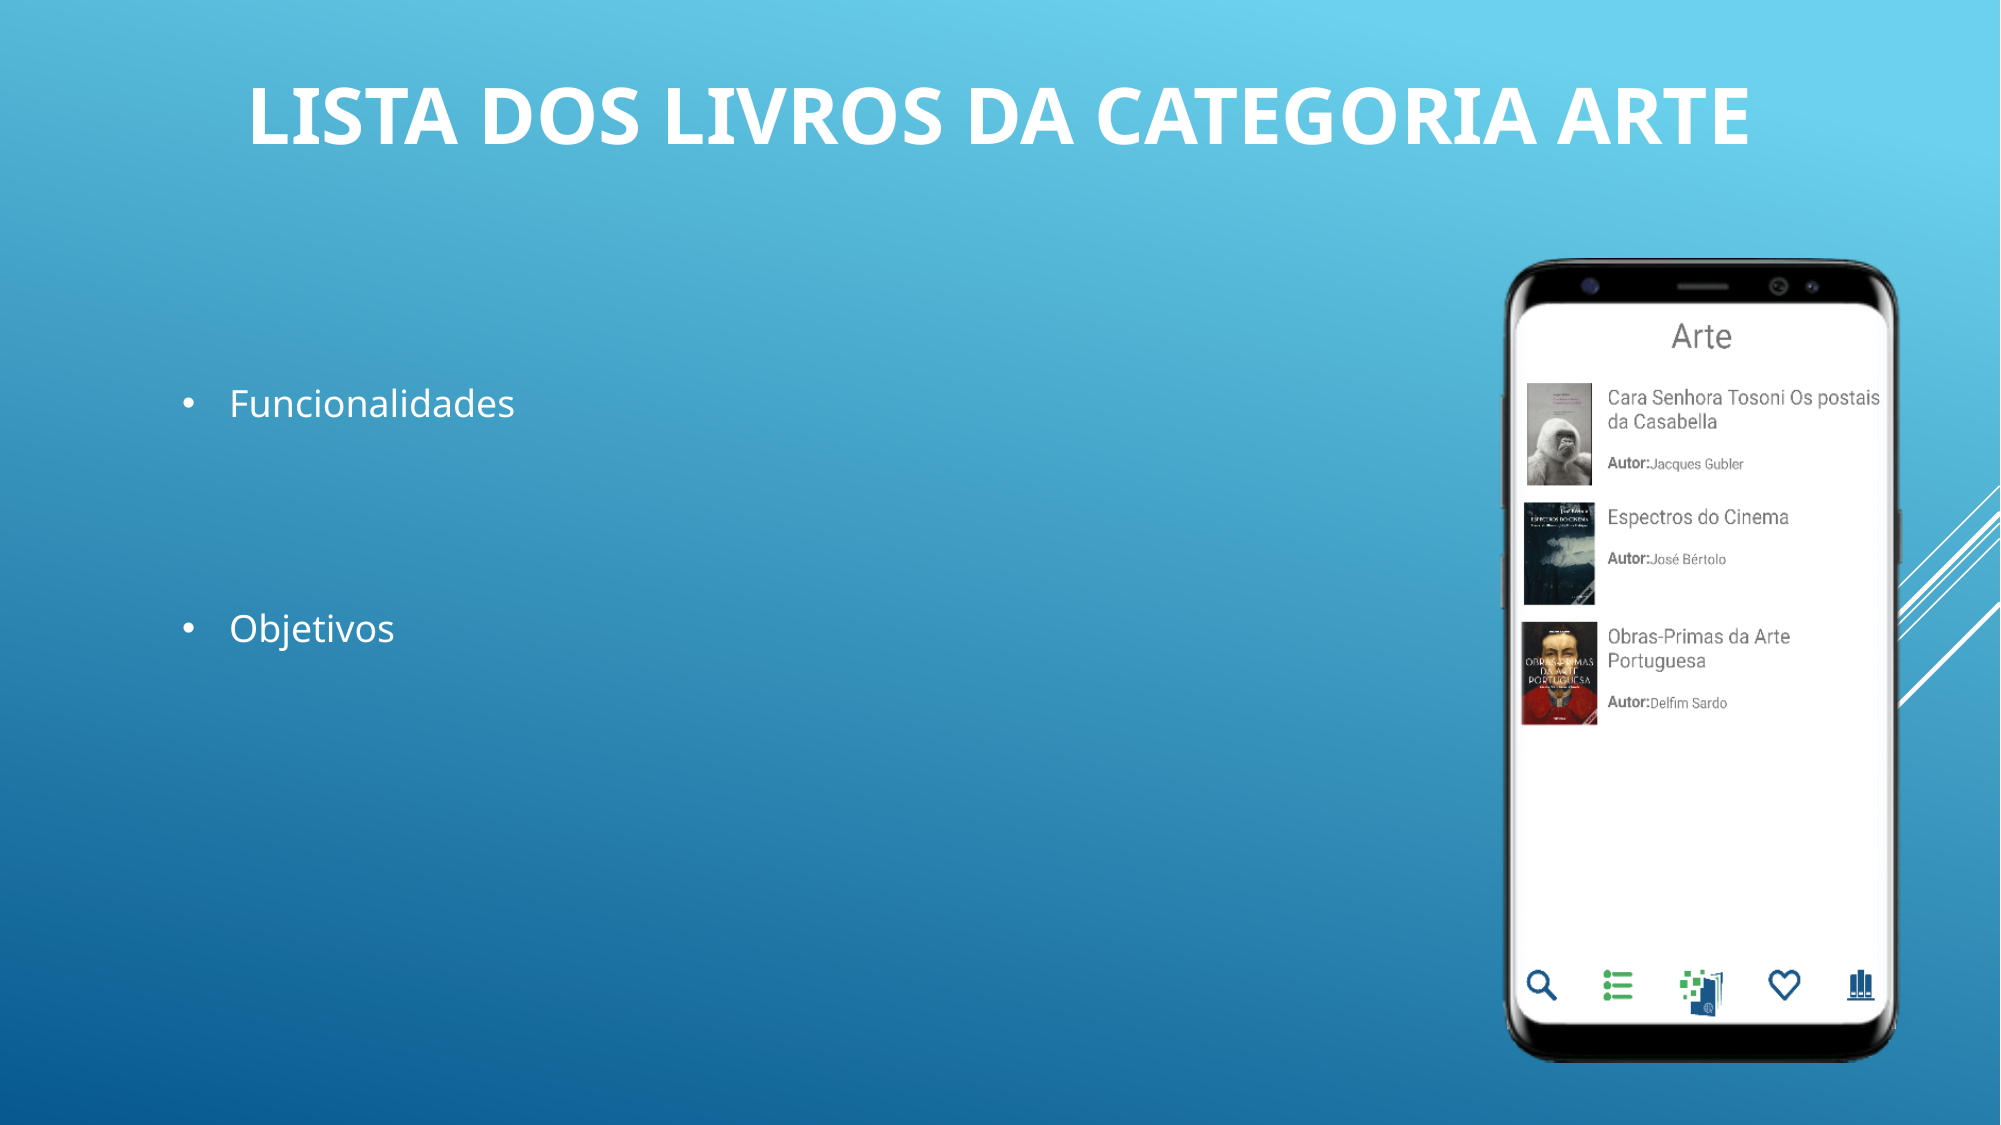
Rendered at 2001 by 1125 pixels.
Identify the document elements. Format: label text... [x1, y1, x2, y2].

text_box Funcionalidades Objetivos [167, 372, 1268, 657]
picture [1268, 257, 2000, 1064]
title Lista dos livros da categoria arte [231, 10, 1769, 259]
